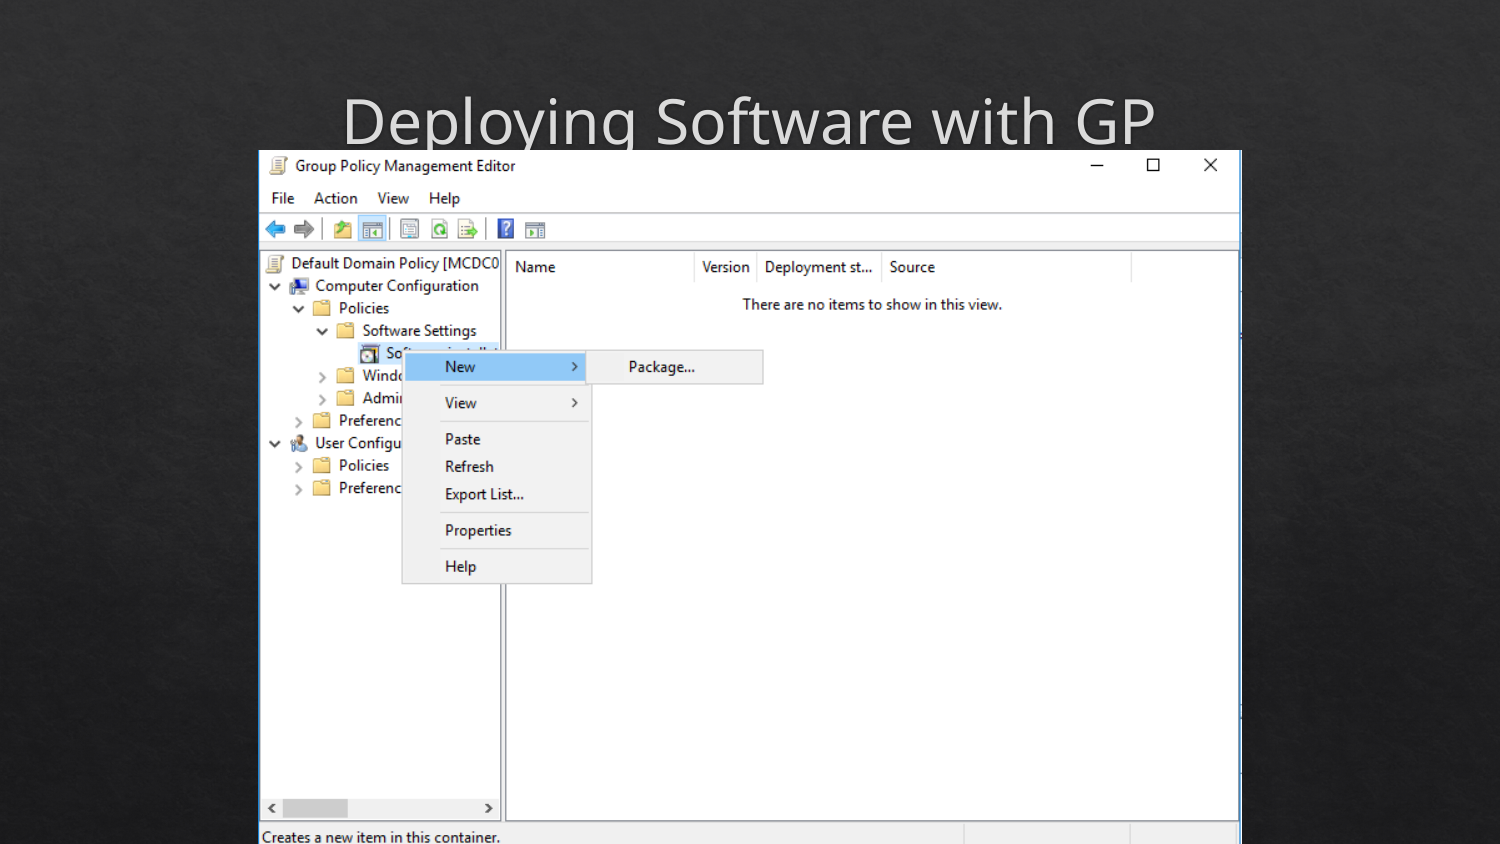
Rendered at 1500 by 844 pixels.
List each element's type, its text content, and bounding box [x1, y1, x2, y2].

title Deploying Software with GP [118, 72, 1382, 167]
picture [258, 149, 1242, 844]
